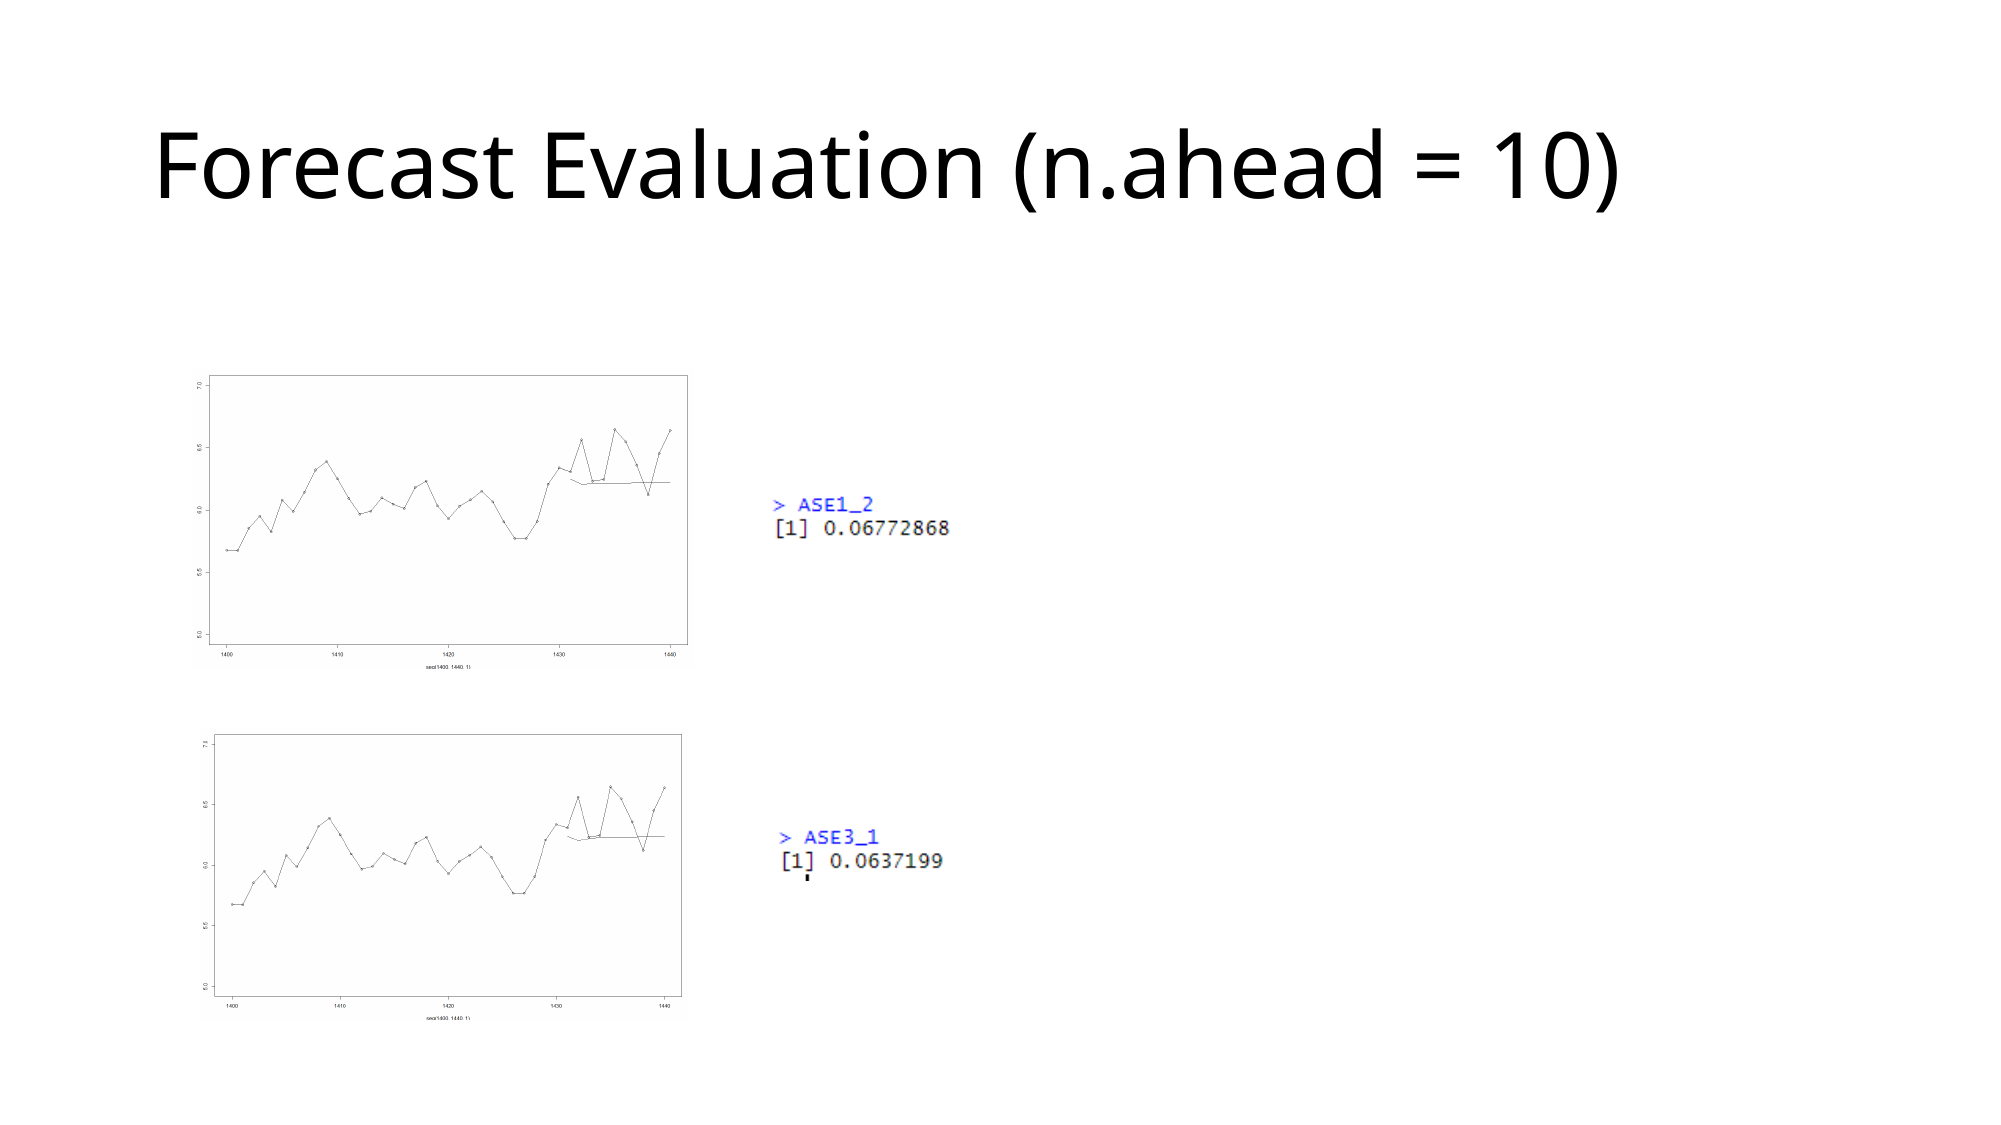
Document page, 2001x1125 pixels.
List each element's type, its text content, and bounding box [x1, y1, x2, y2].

picture [770, 820, 974, 881]
picture [199, 728, 688, 1020]
picture [770, 494, 978, 548]
title Forecast Evaluation (n.ahead = 10) [137, 59, 1863, 278]
picture [193, 369, 694, 669]
